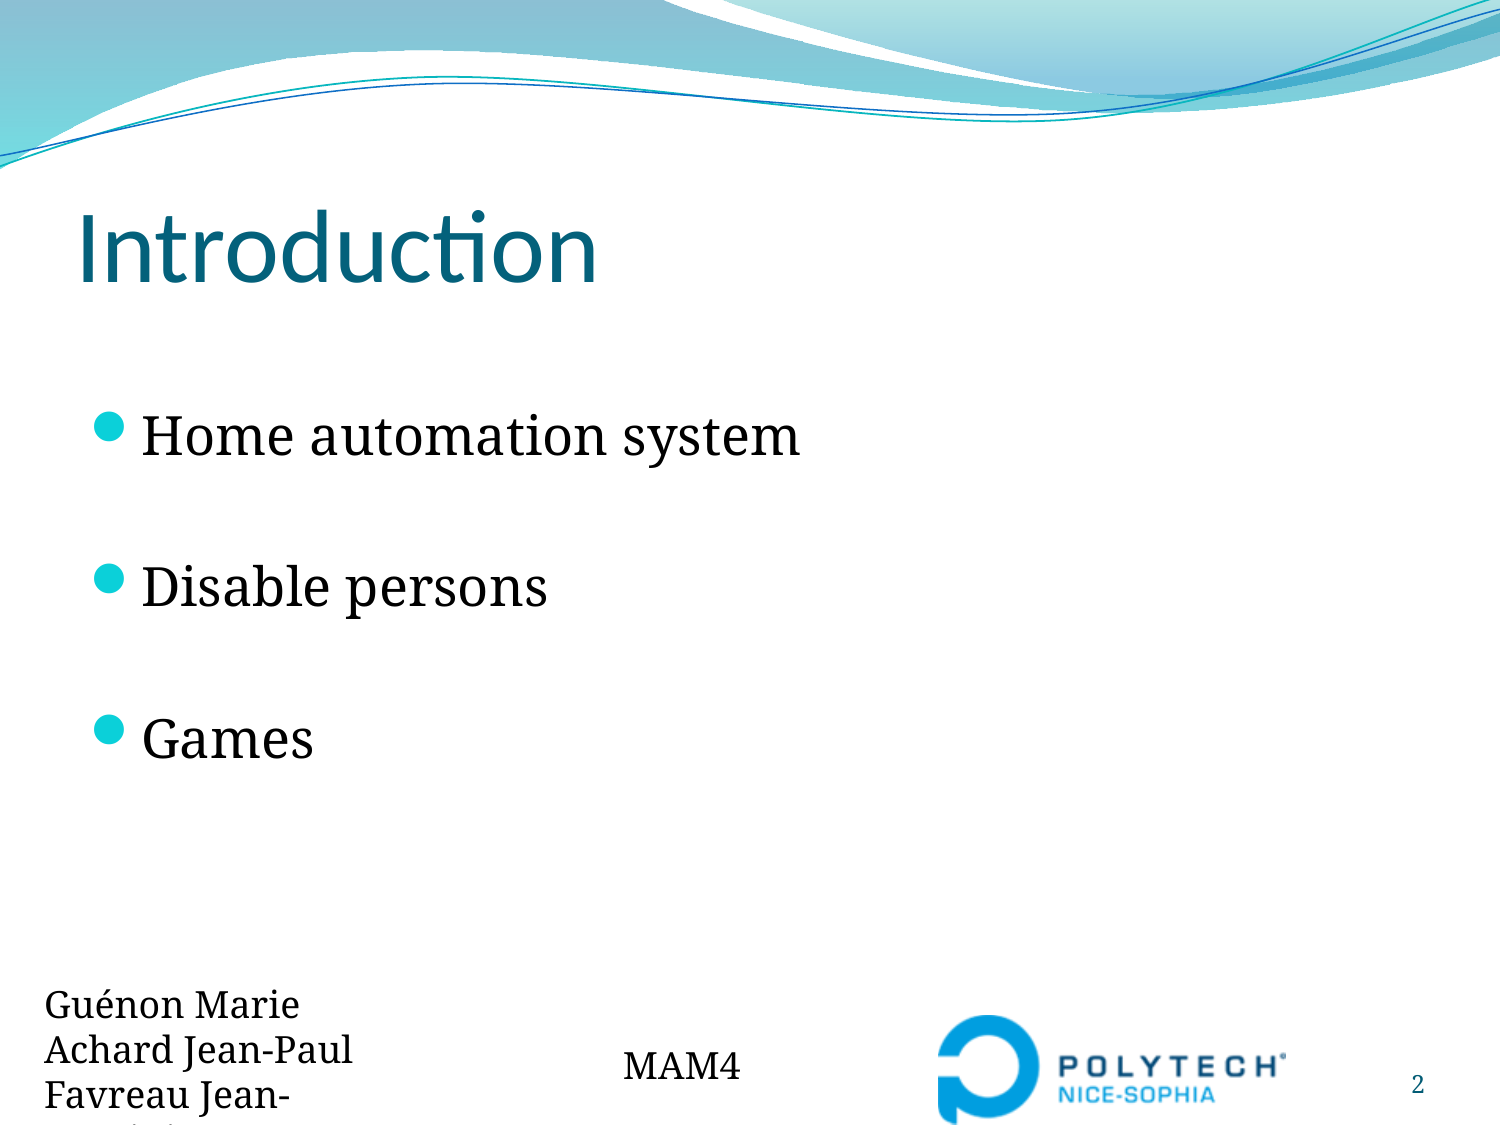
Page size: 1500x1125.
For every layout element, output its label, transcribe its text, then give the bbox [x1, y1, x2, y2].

text_box Guénon Marie Achard Jean-Paul Favreau Jean-Dominique [29, 973, 467, 1125]
title Introduction [75, 115, 1425, 303]
list Home automation system Disable persons Games [75, 317, 1425, 976]
text_box MAM4 [608, 1034, 774, 1095]
picture [938, 1015, 1287, 1125]
slide_number 2 [1299, 1042, 1425, 1103]
picture [938, 1015, 1019, 1098]
